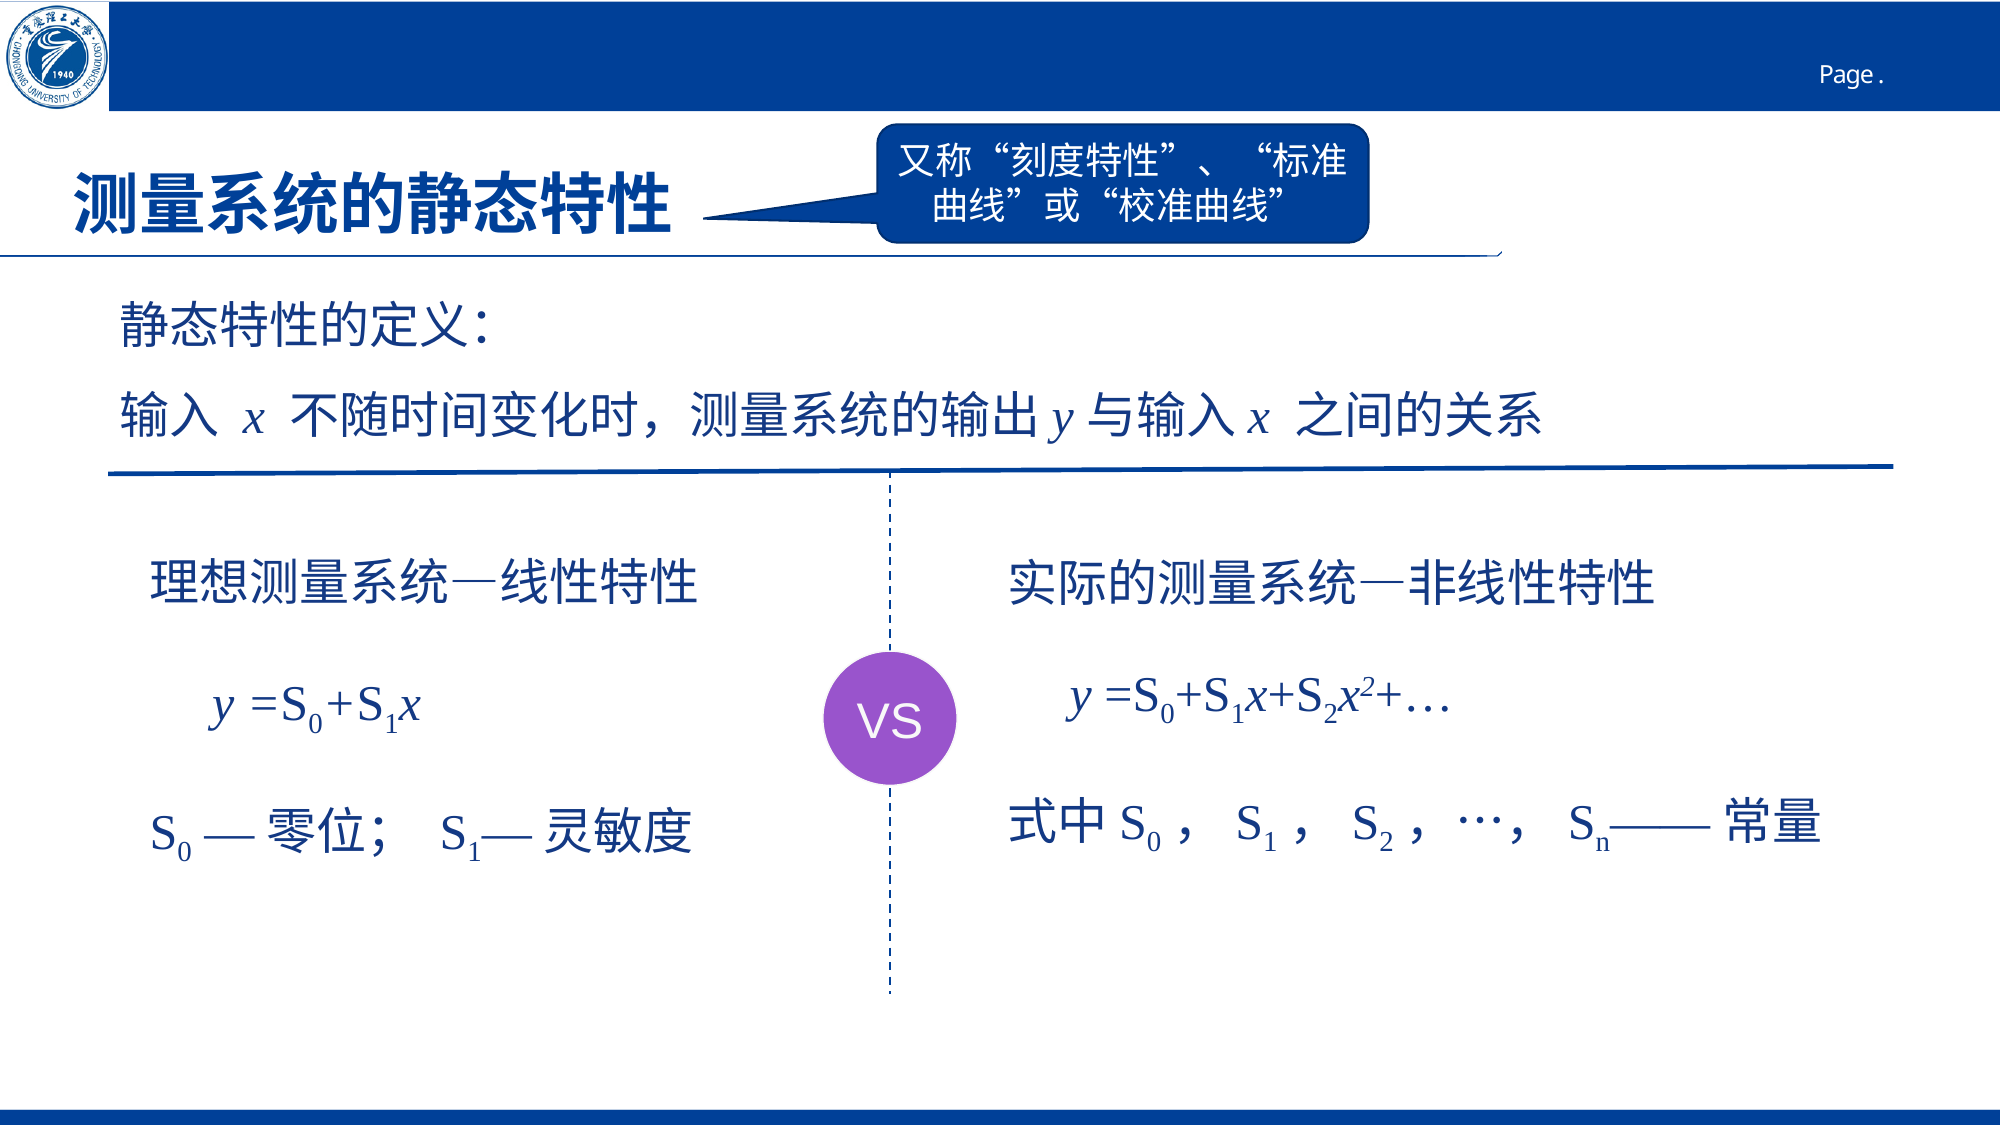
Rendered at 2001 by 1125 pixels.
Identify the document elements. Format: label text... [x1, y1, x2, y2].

text_box 静态特性的定义： 输入 x 不随时间变化时，测量系统的输出y与输入x 之间的关系 [105, 256, 1560, 452]
title 测量系统的静态特性 [57, 160, 1932, 255]
text_box 理想测量系统—线性特性 y =S0+S1x S0 —零位； S1—灵敏度 [134, 543, 715, 935]
text_box [890, 651, 958, 786]
text_box [822, 651, 889, 786]
text_box VS [841, 681, 889, 757]
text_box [107, 466, 1894, 474]
text_box 实际的测量系统—非线性特性 y =S0+S1x+S2x2+… 式中S0，S1，S2，…，Sn——常量 [992, 543, 1837, 925]
text_box VS [890, 681, 939, 757]
text_box 又称“刻度特性”、“标准曲线”或“校准曲线” [703, 123, 1370, 244]
picture [0, 2, 109, 112]
